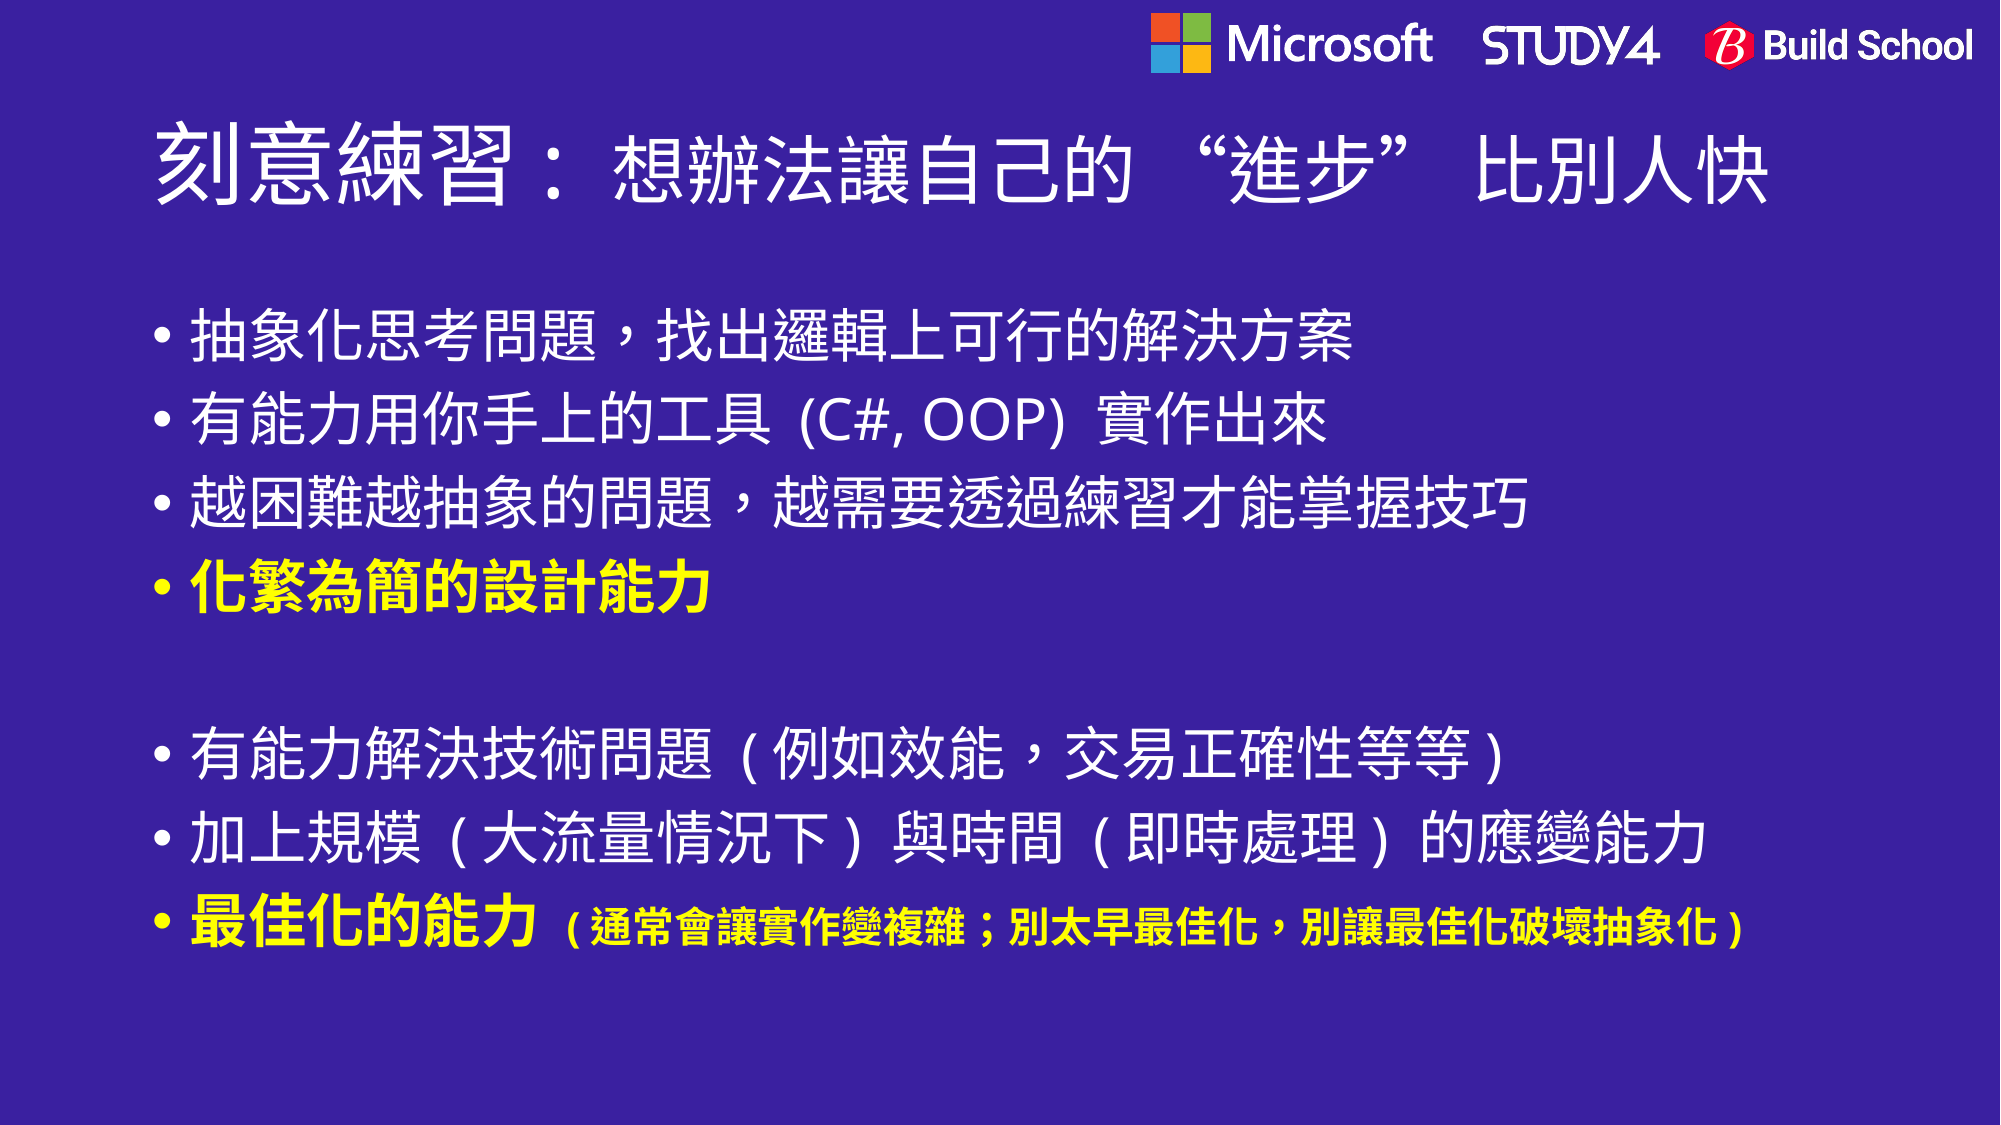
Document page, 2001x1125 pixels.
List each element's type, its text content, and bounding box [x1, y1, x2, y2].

title 刻意練習: 想辦法讓自己的 “進步” 比別人快 [137, 59, 1863, 278]
list 抽象化思考問題，找出邏輯上可行的解決方案 有能力用你手上的工具 (C#, OOP) 實作出來 越困難越抽象的問題，越需要透過練習才能掌握技巧 化繁為簡的設計能力 有能力解決技術問題 (例如效能，交易正確性等等) 加上規模 (大流量情況下) 與時間 (即時處理) 的應變能力 最佳化的能力 (通常會讓實作變複雜；別太早最佳化，別讓最佳化破壞抽象化) [137, 299, 1863, 1014]
picture [1705, 20, 1973, 71]
picture [1466, 7, 1677, 59]
